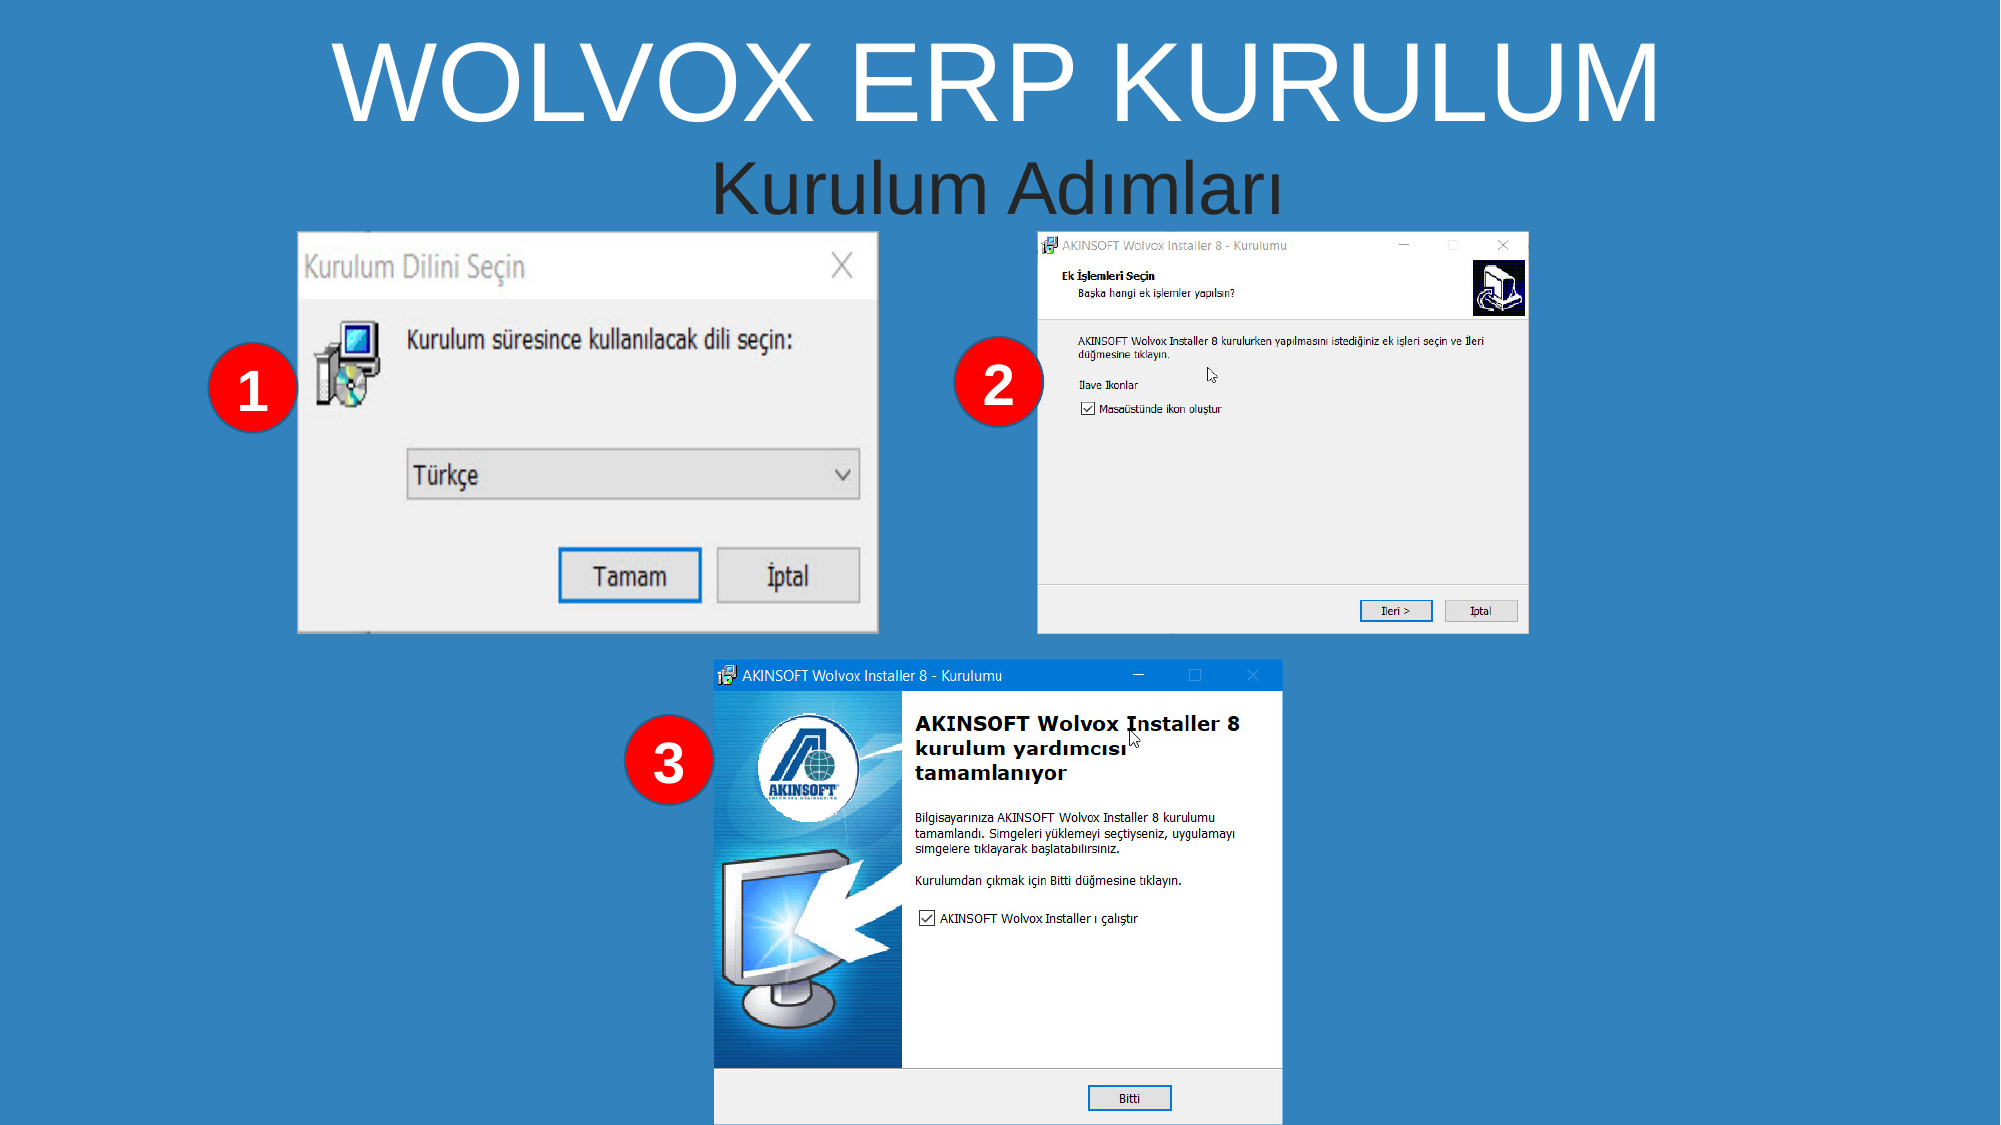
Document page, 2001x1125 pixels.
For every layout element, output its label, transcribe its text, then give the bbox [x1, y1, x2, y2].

text_box Kurulum Adımları [49, 130, 1948, 250]
list WOLVOX ERP KURULUM [49, 25, 1948, 130]
text_box 2 [953, 335, 1037, 428]
picture [713, 659, 1283, 1125]
text_box 3 [623, 713, 713, 807]
picture [297, 231, 879, 634]
picture [1037, 231, 1529, 634]
text_box 1 [207, 341, 297, 434]
